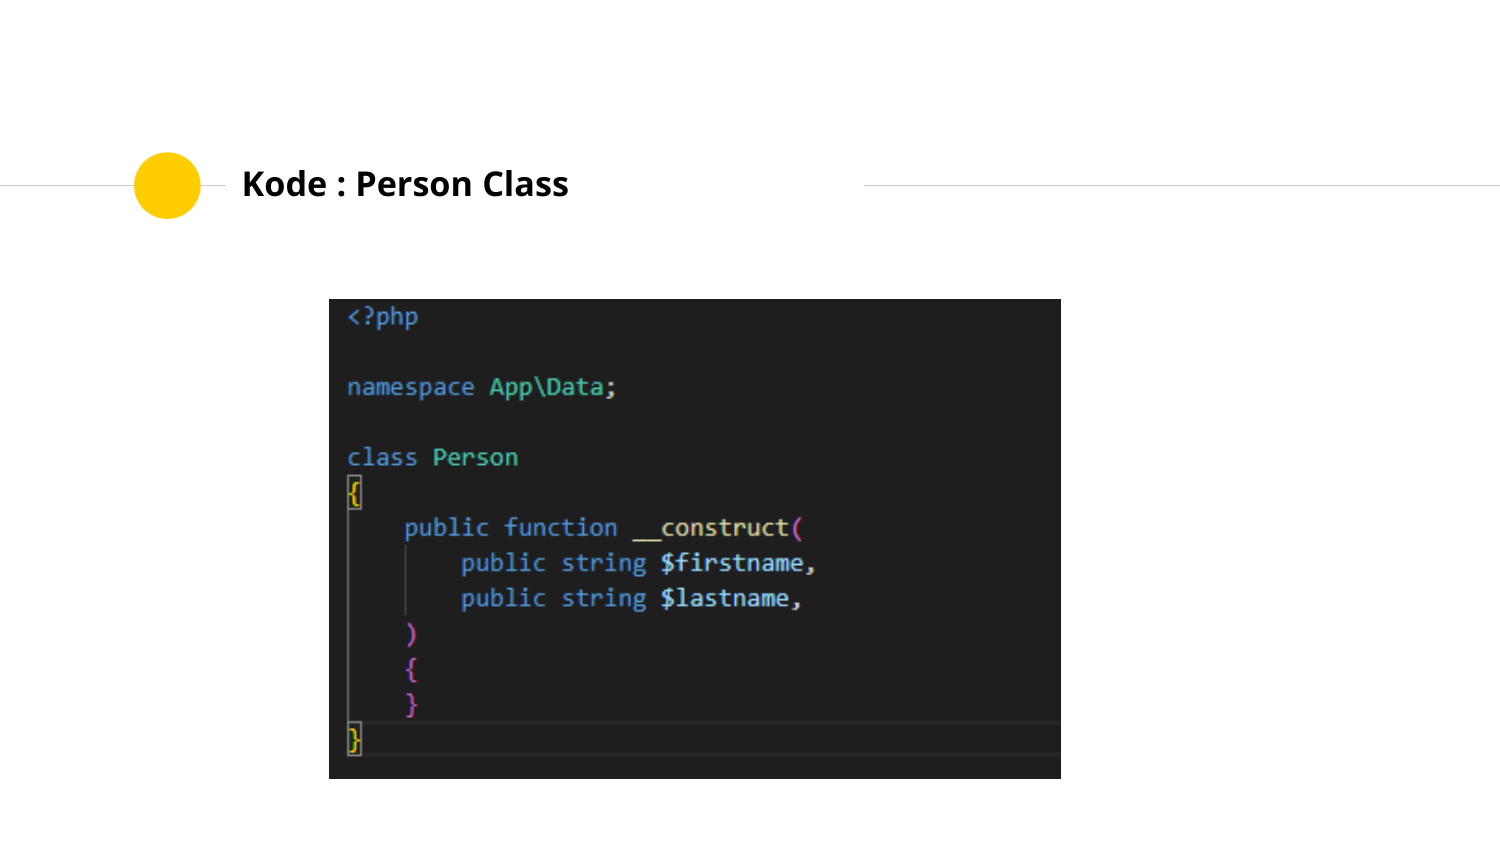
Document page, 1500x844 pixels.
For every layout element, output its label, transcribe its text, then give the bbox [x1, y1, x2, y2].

picture [328, 299, 1061, 780]
title Kode : Person Class [226, 146, 863, 219]
